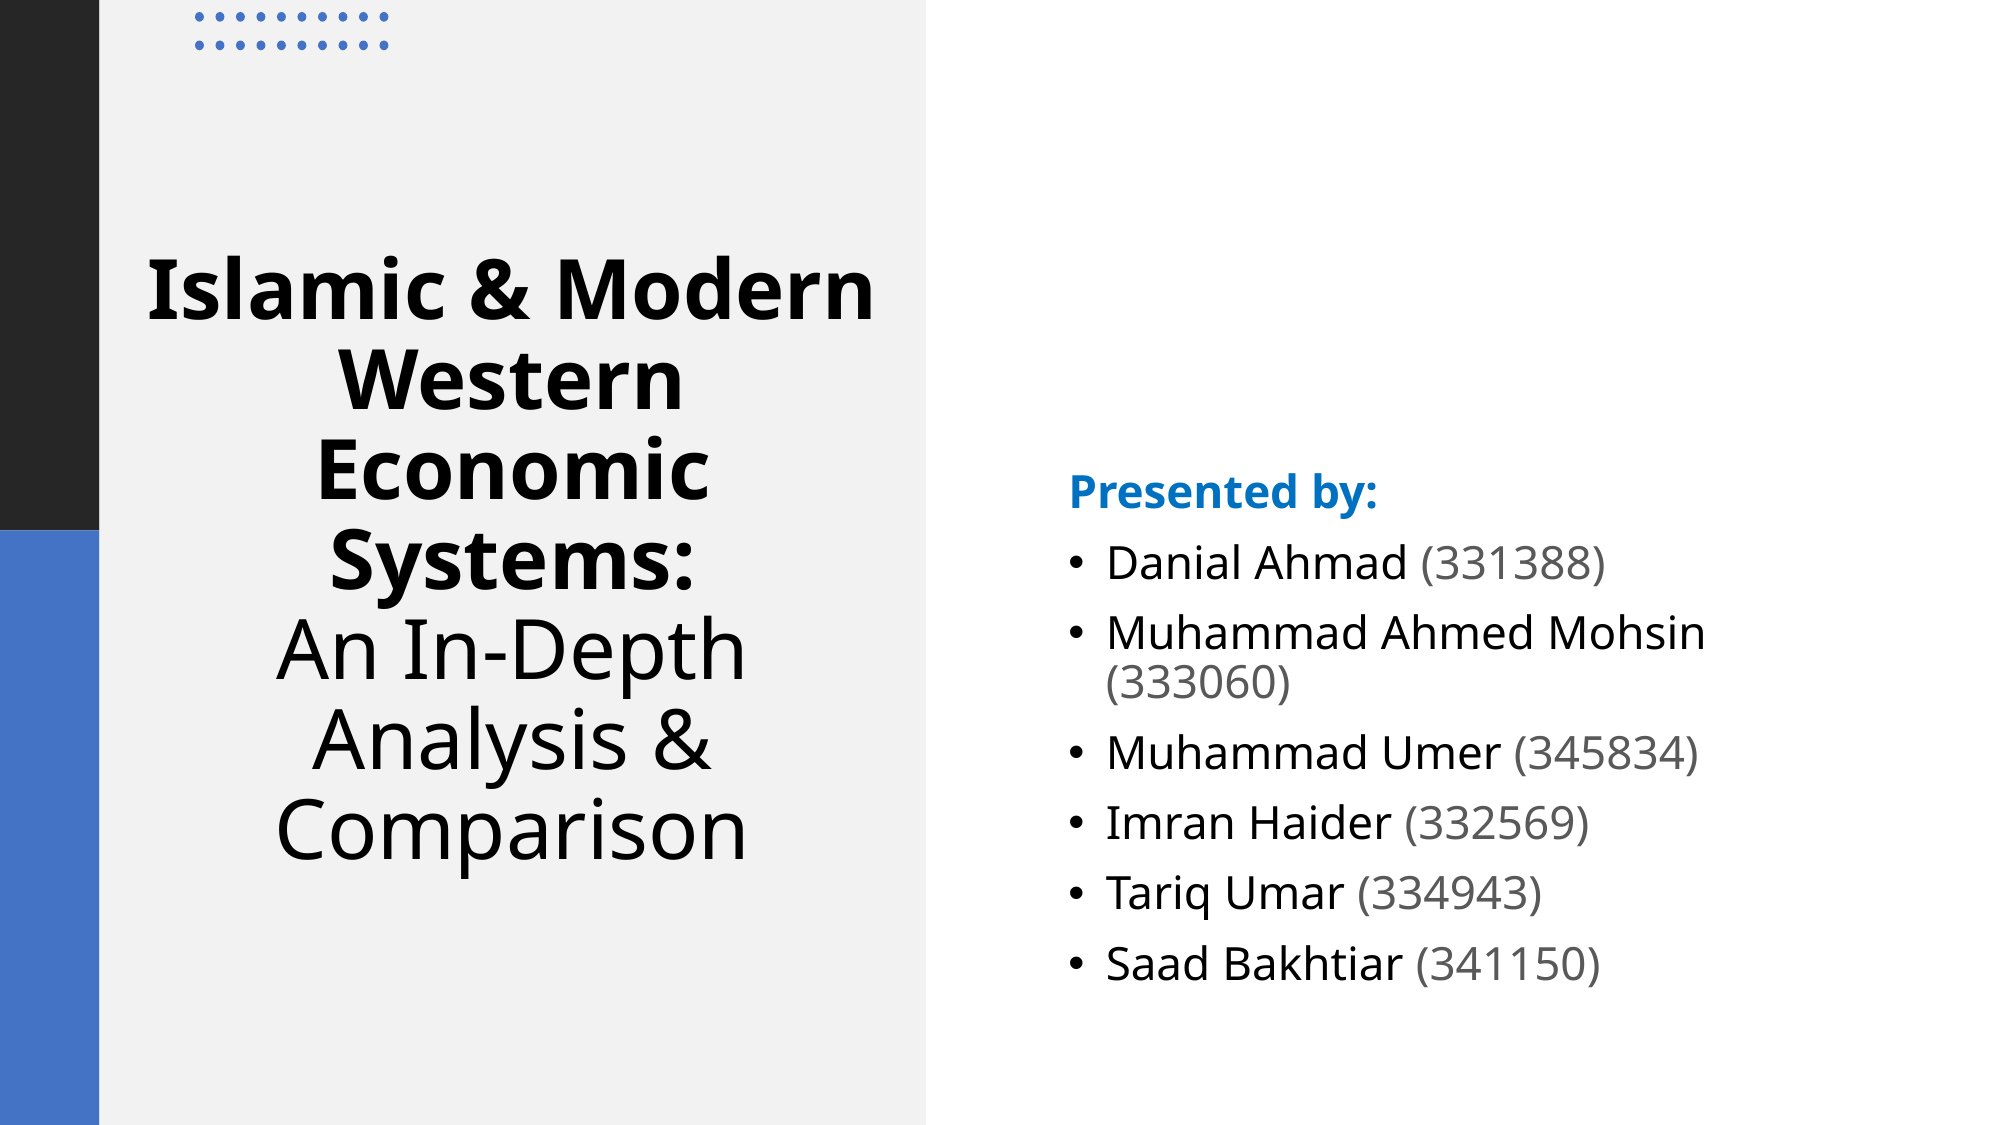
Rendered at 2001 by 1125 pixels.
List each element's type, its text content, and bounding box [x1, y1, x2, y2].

title Islamic & Modern Western Economic Systems: An In-Depth Analysis & Comparison [125, 240, 901, 885]
text_box [0, 529, 99, 1125]
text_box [194, 11, 389, 51]
list Presented by: Danial Ahmad (331388) Muhammad Ahmed Mohsin (333060) Muhammad Umer (345834) Imran Haider (332569) Tariq Umar (334943) Saad Bakhtiar (341150) [1053, 81, 1890, 998]
text_box [927, 0, 2000, 1125]
text_box [0, 0, 99, 529]
text_box [99, 0, 927, 1125]
